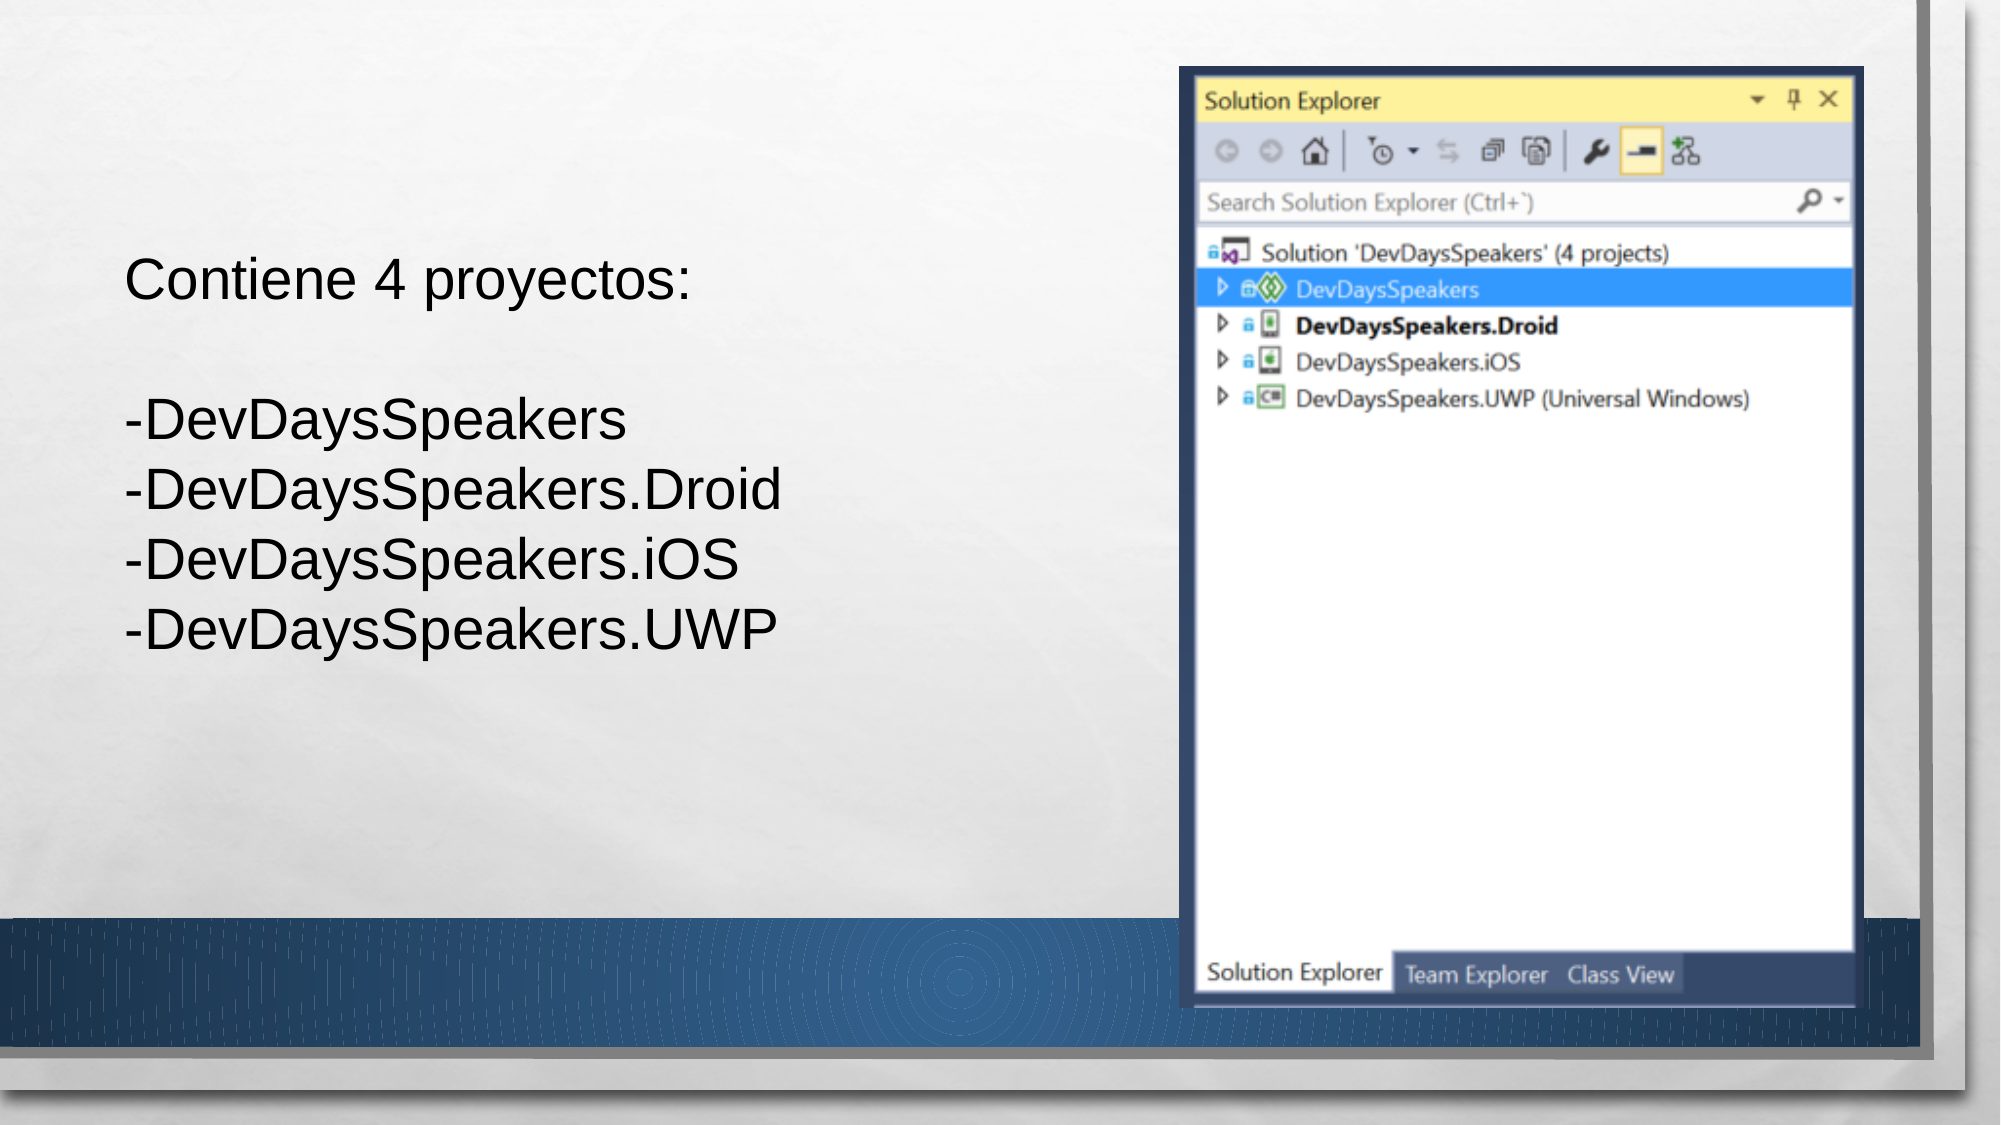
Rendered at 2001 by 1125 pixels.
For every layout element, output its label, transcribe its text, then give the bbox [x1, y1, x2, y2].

text_box Contiene 4 proyectos: -DevDaysSpeakers -DevDaysSpeakers.Droid -DevDaysSpeakers.iOS -DevDaysSpeakers.UWP [110, 234, 1110, 669]
picture [1179, 65, 1864, 1008]
